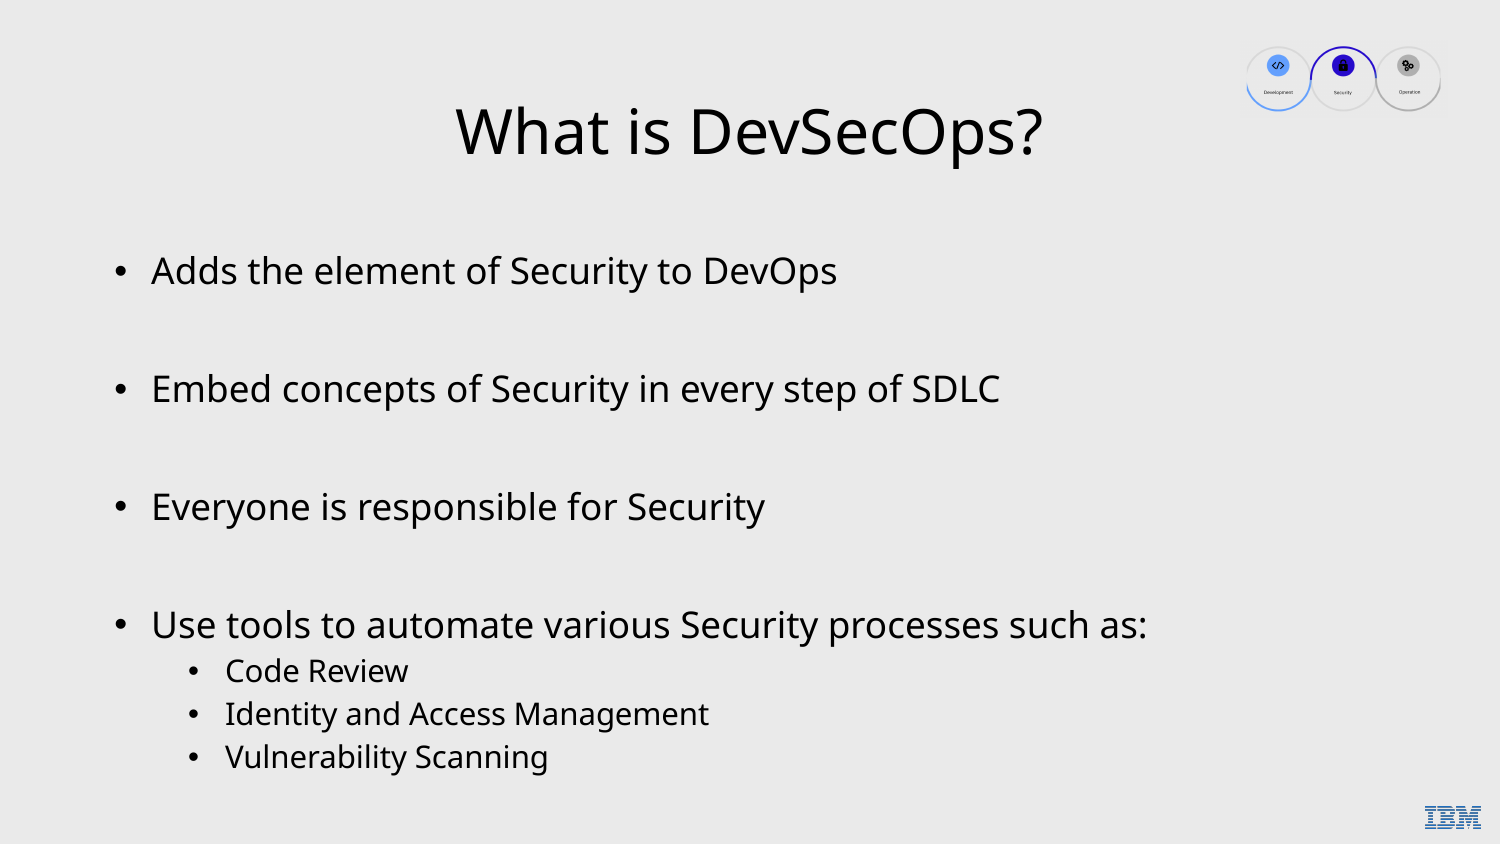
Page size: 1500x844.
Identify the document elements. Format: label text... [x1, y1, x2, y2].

picture [1425, 806, 1481, 829]
text_box Adds the element of Security to DevOps Embed concepts of Security in every step of SDLC Everyone is responsible for Security Use tools to automate various Security processes such as: Code Review Identity and Access Management Vulnerability Scanning [103, 247, 1397, 786]
text_box What is DevSecOps? [71, 93, 1429, 164]
picture [1240, 39, 1448, 118]
